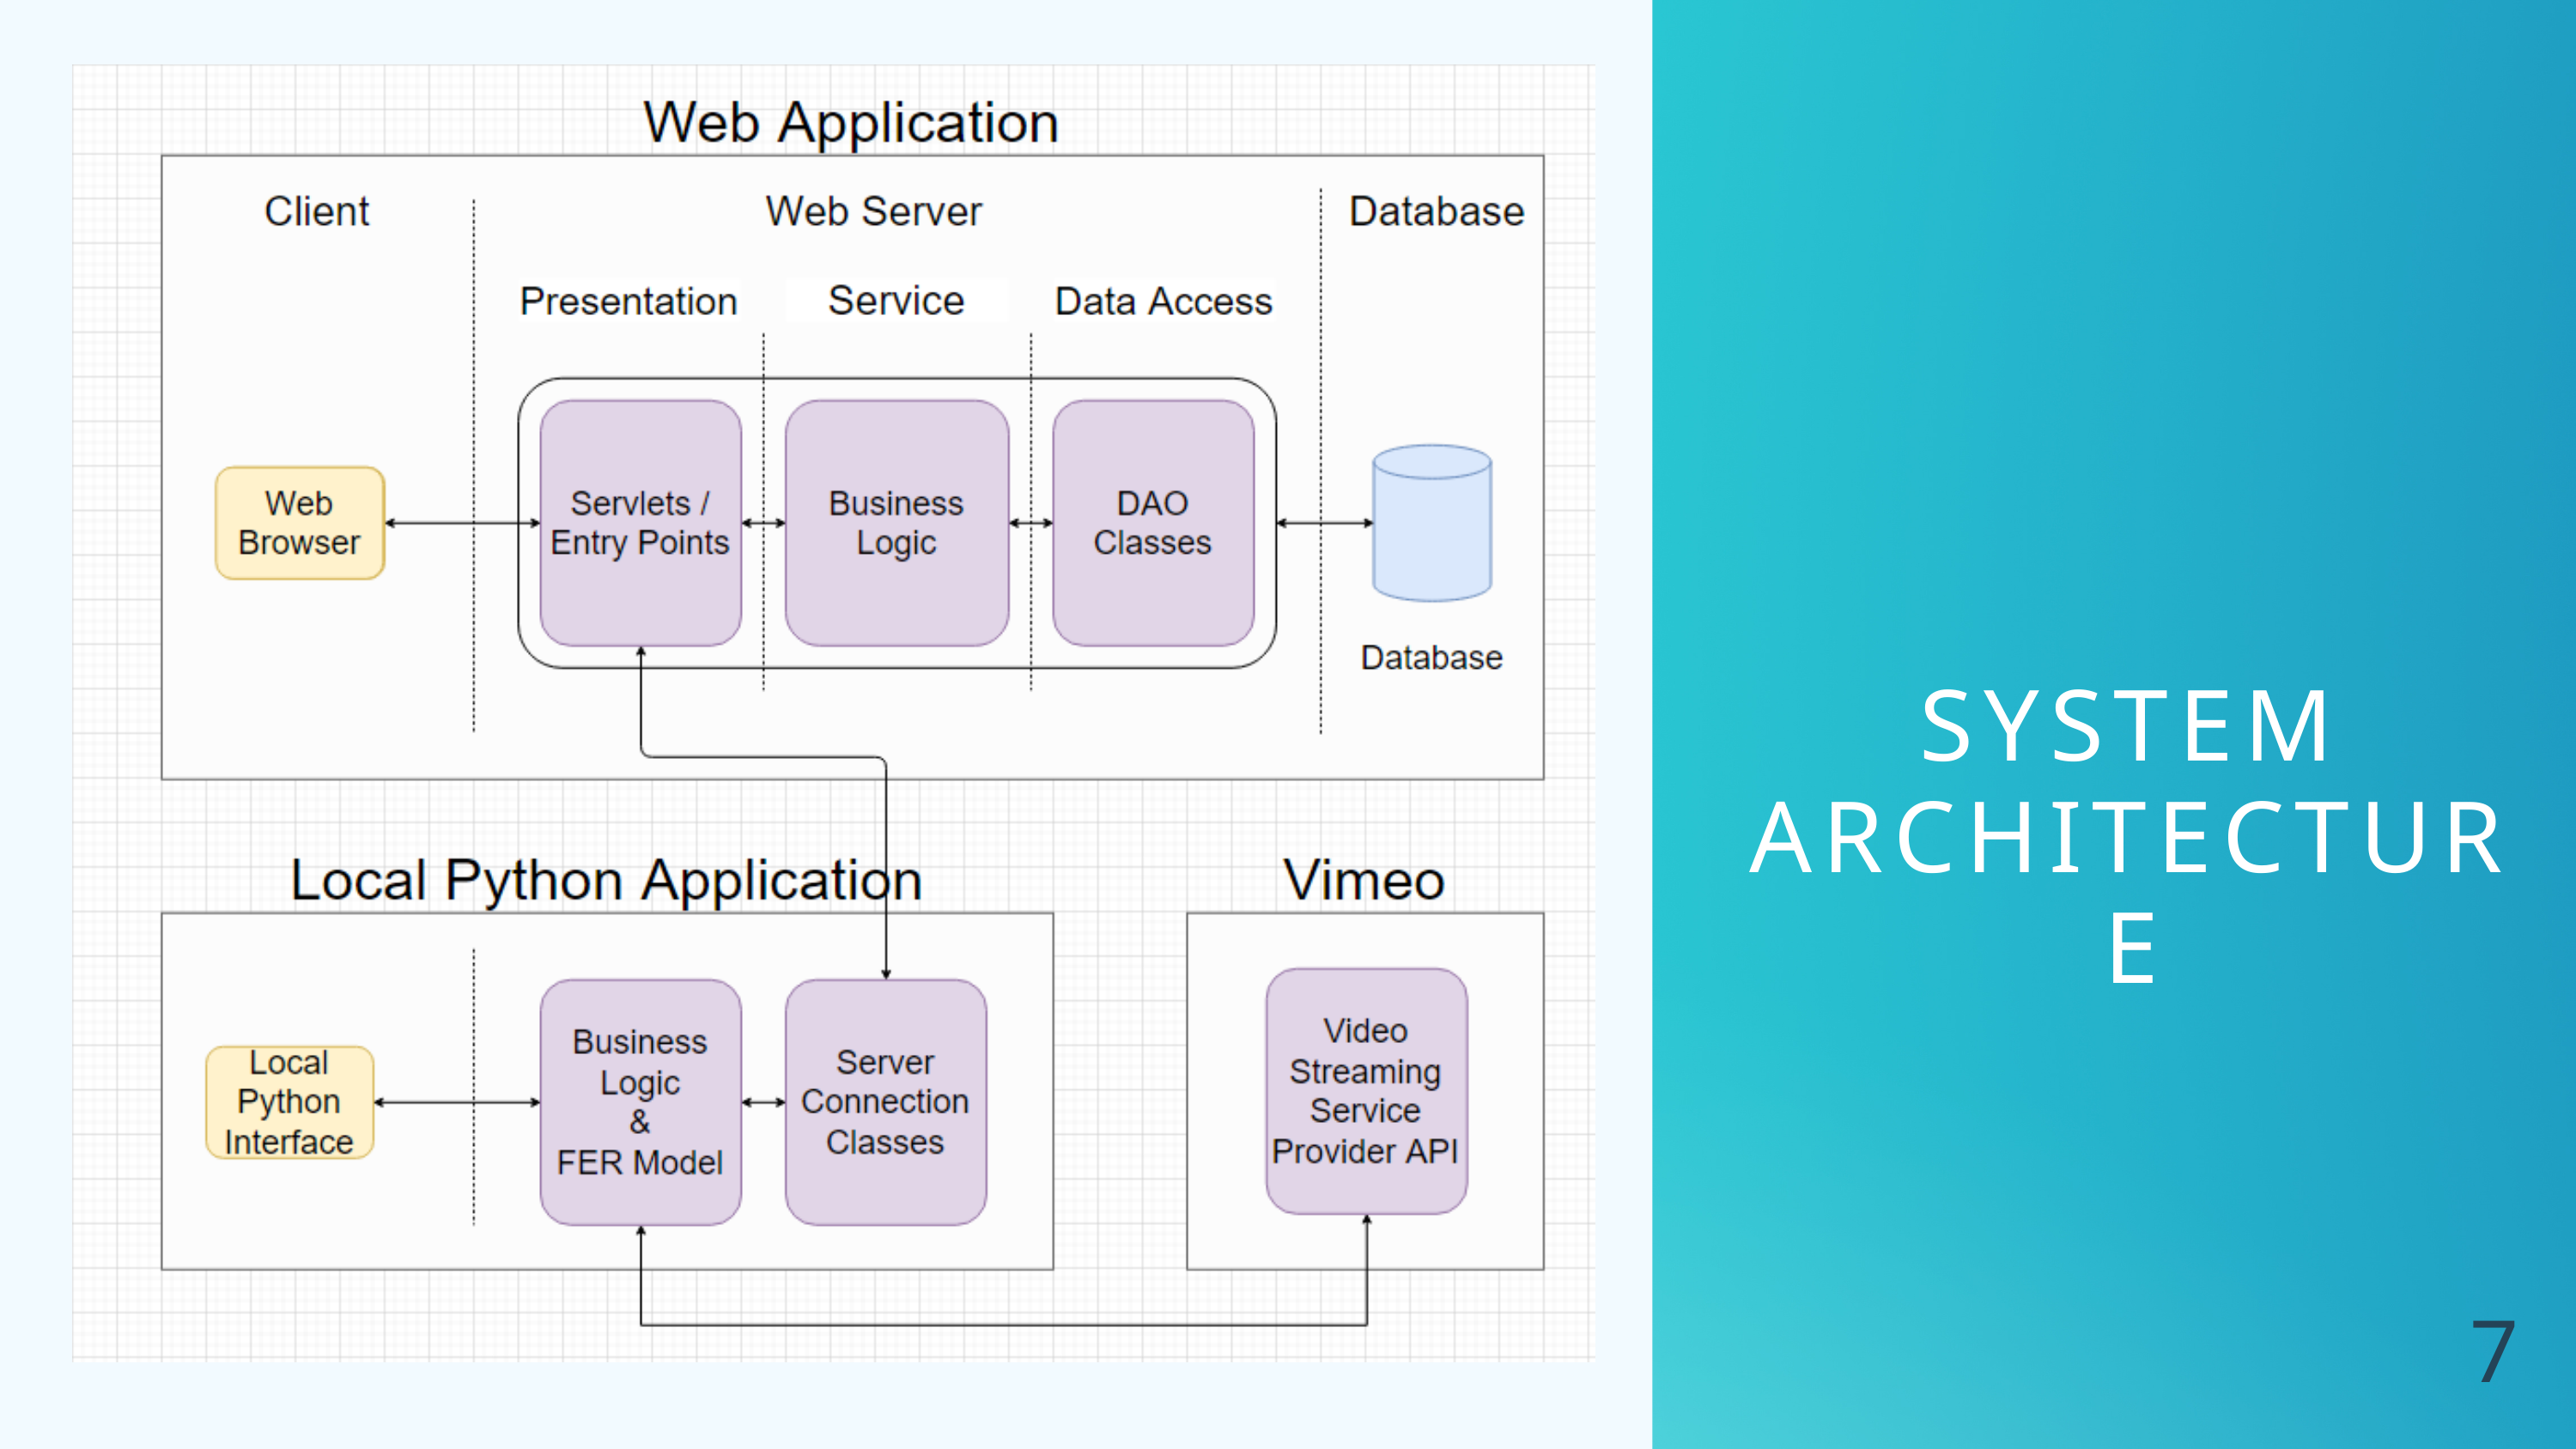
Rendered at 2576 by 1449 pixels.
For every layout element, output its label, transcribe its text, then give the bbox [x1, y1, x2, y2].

picture [1652, 0, 2576, 1449]
text_box 7 [193, 1275, 1647, 1399]
picture [72, 64, 1595, 1362]
